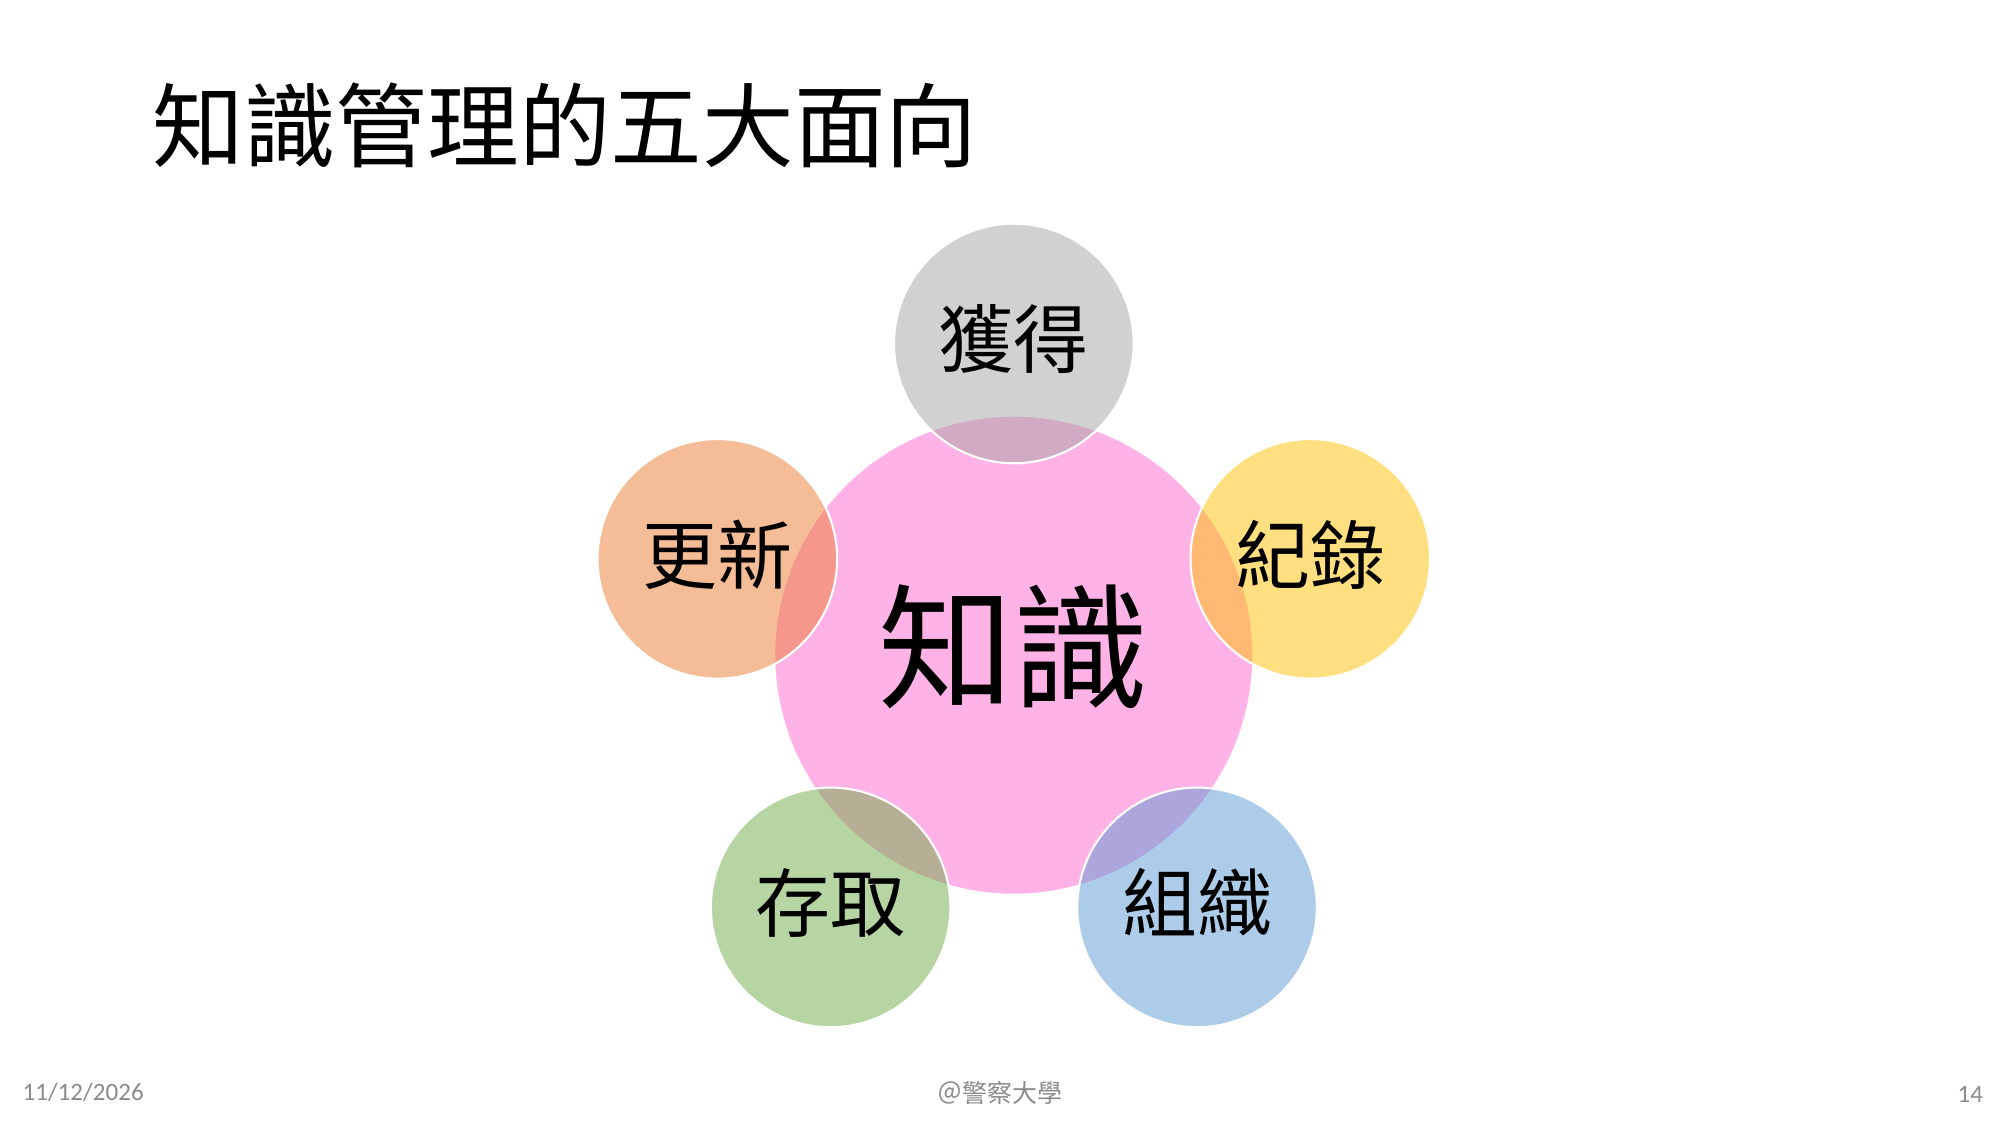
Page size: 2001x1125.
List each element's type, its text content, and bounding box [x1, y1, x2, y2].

slide_number 14 [1548, 1062, 1999, 1123]
footer ＠警察大學 [662, 1062, 1338, 1123]
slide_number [7, 1060, 458, 1121]
title 知識管理的五大面向 [137, 22, 1863, 208]
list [88, 208, 1940, 1042]
